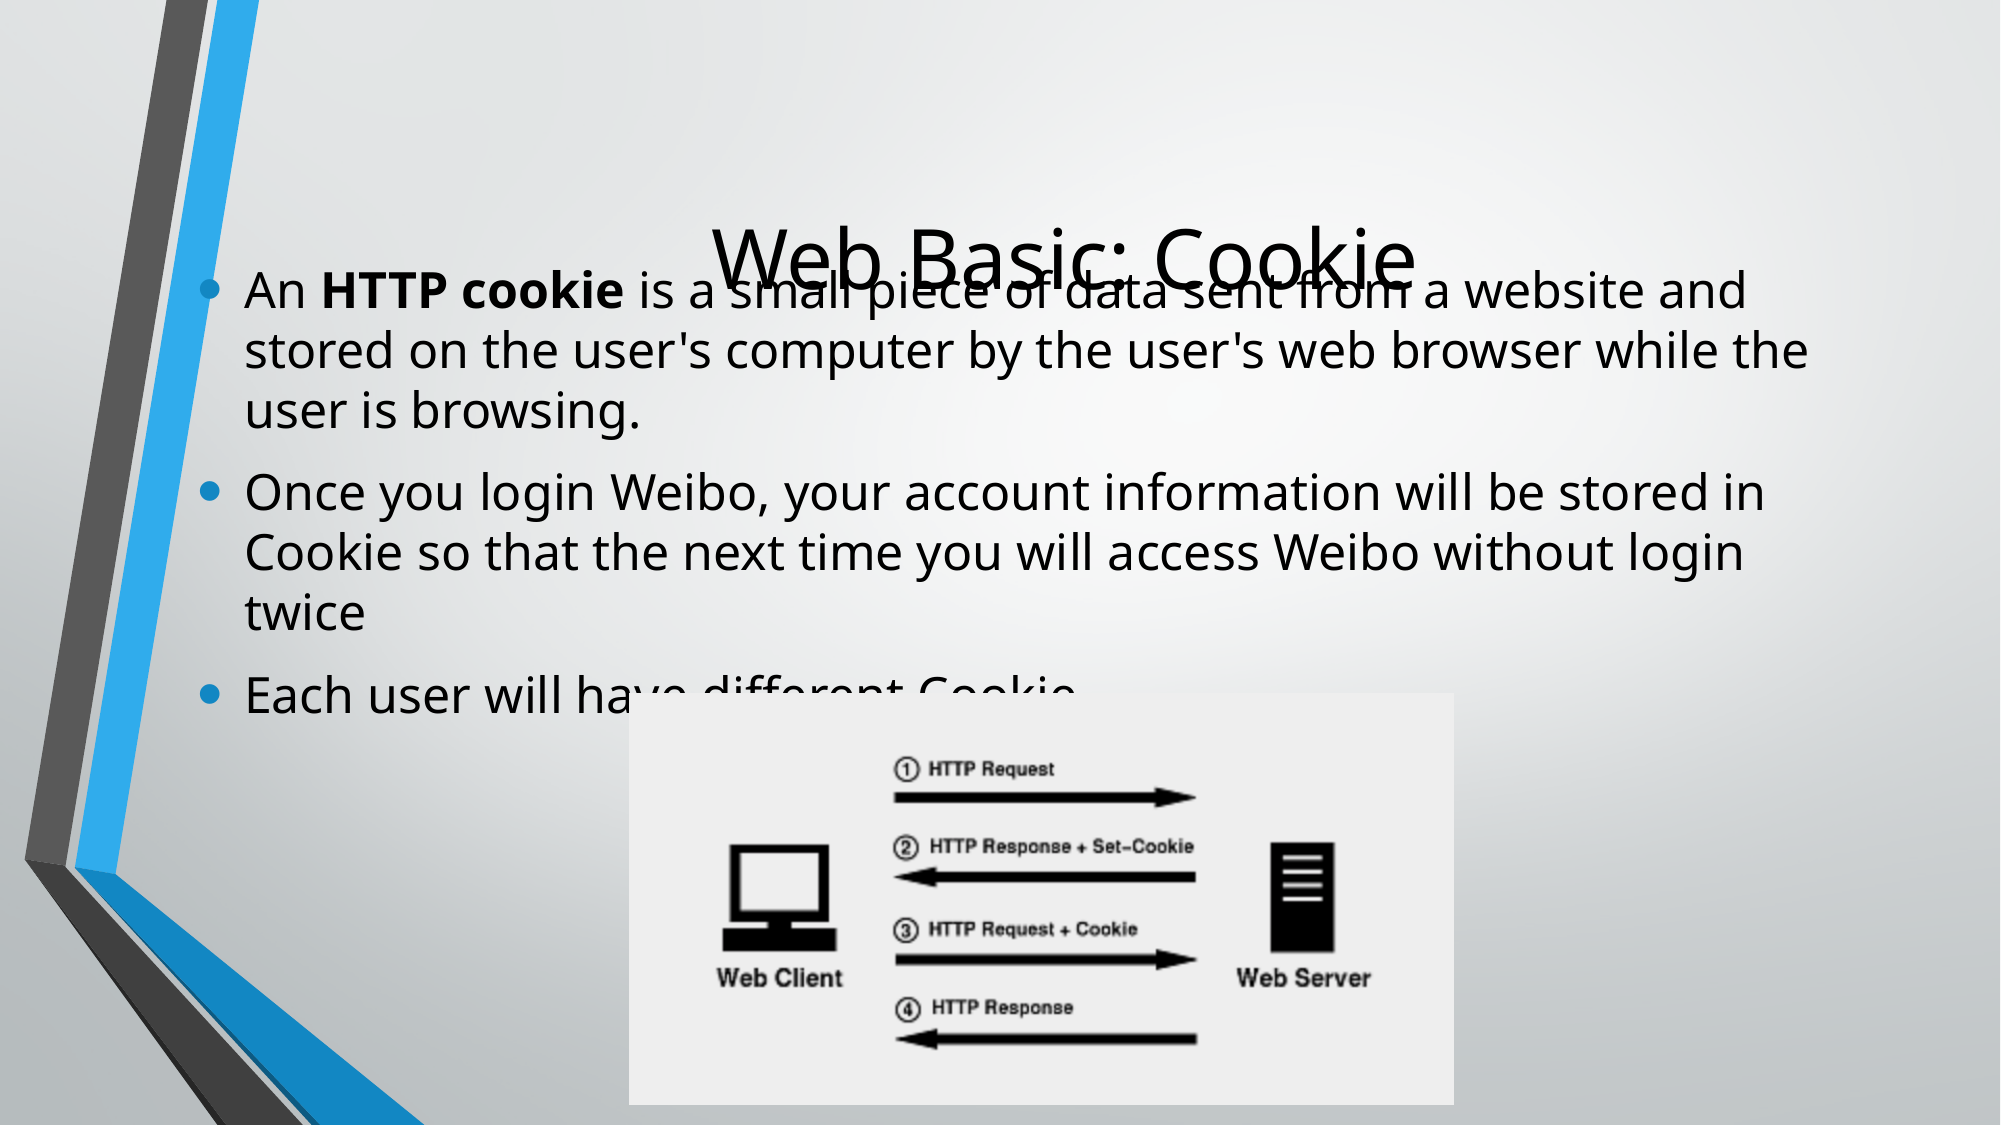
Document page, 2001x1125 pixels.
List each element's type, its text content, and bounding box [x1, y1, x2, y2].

picture [628, 693, 1455, 1105]
list An HTTP cookie is a small piece of data sent from a website and stored on the user's computer by the user's web browser while the user is browsing. Once you login Weibo, your account information will be stored in Cookie so that the next time you will access Weibo without login twice Each user will have different Cookie [182, 275, 1826, 789]
title Web Basic: Cookie [243, 112, 1887, 400]
